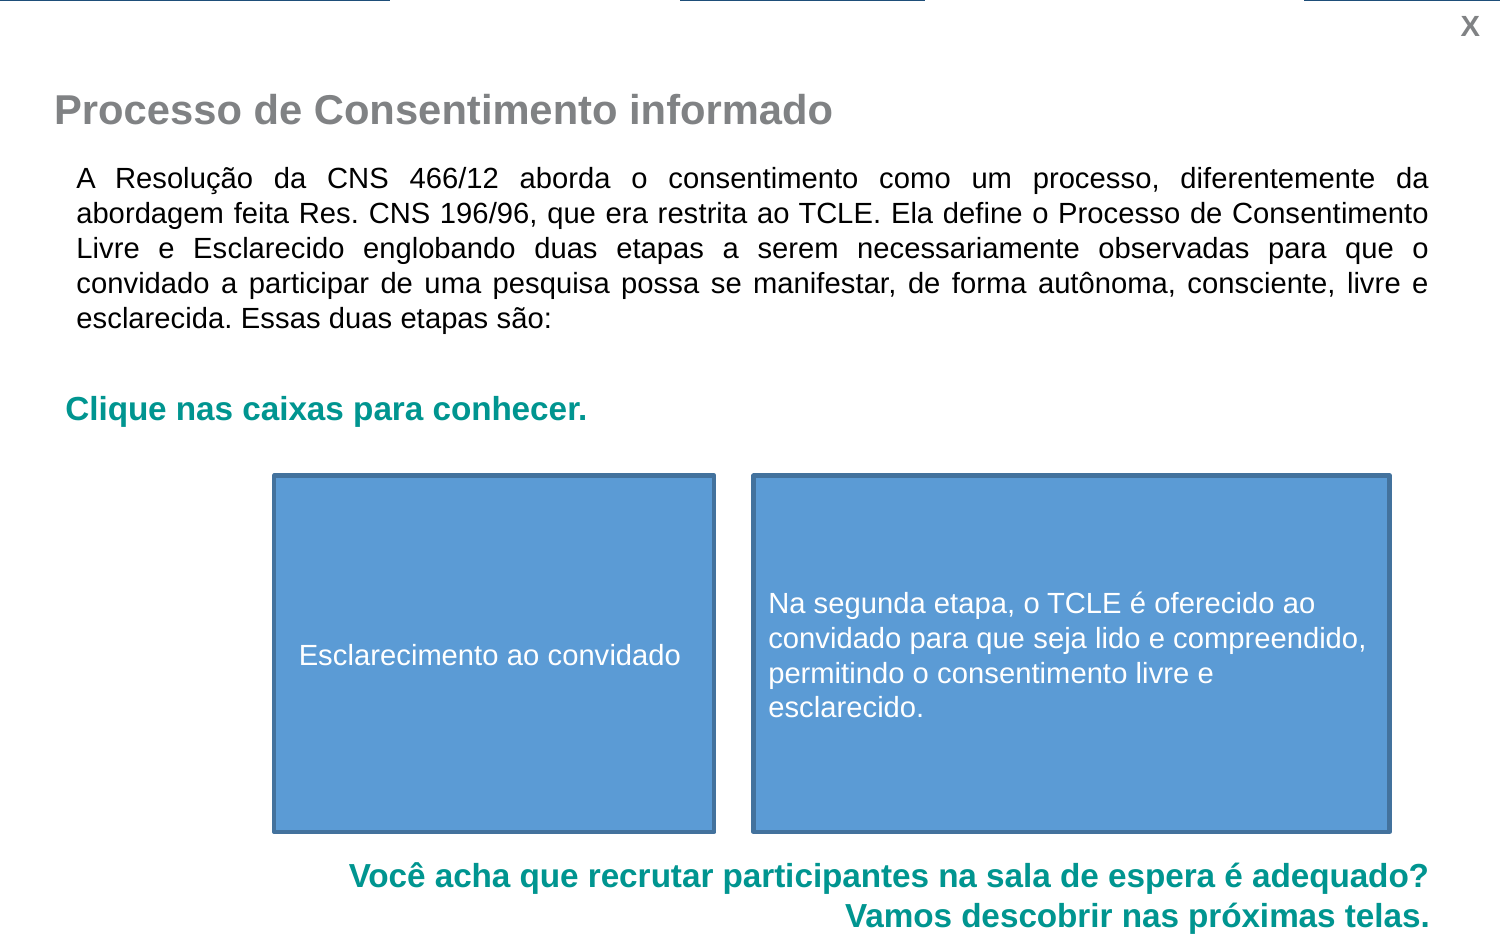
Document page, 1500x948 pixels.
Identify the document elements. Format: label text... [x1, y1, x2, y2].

text_box A Resolução da CNS 466/12 aborda o consentimento como um processo, diferentemente da abordagem feita Res. CNS 196/96, que era restrita ao TCLE. Ela define o Processo de Consentimento Livre e Esclarecido englobando duas etapas a serem necessariamente observadas para que o convidado a participar de uma pesquisa possa se manifestar, de forma autônoma, consciente, livre e esclarecida. Essas duas etapas são: [61, 152, 1446, 208]
text_box X [1445, 0, 1500, 51]
text_box Clique nas caixas para conhecer. [50, 379, 1457, 476]
text_box Na segunda etapa, o TCLE é oferecido ao convidado para que seja lido e compreendido, permitindo o consentimento livre e esclarecido. [751, 473, 1392, 834]
text_box Esclarecimento ao convidado [272, 473, 716, 834]
text_box Você acha que recrutar participantes na sala de espera é adequado? Vamos descobrir nas próximas telas. [221, 847, 1446, 943]
text_box Processo de Consentimento informado [39, 25, 1390, 142]
